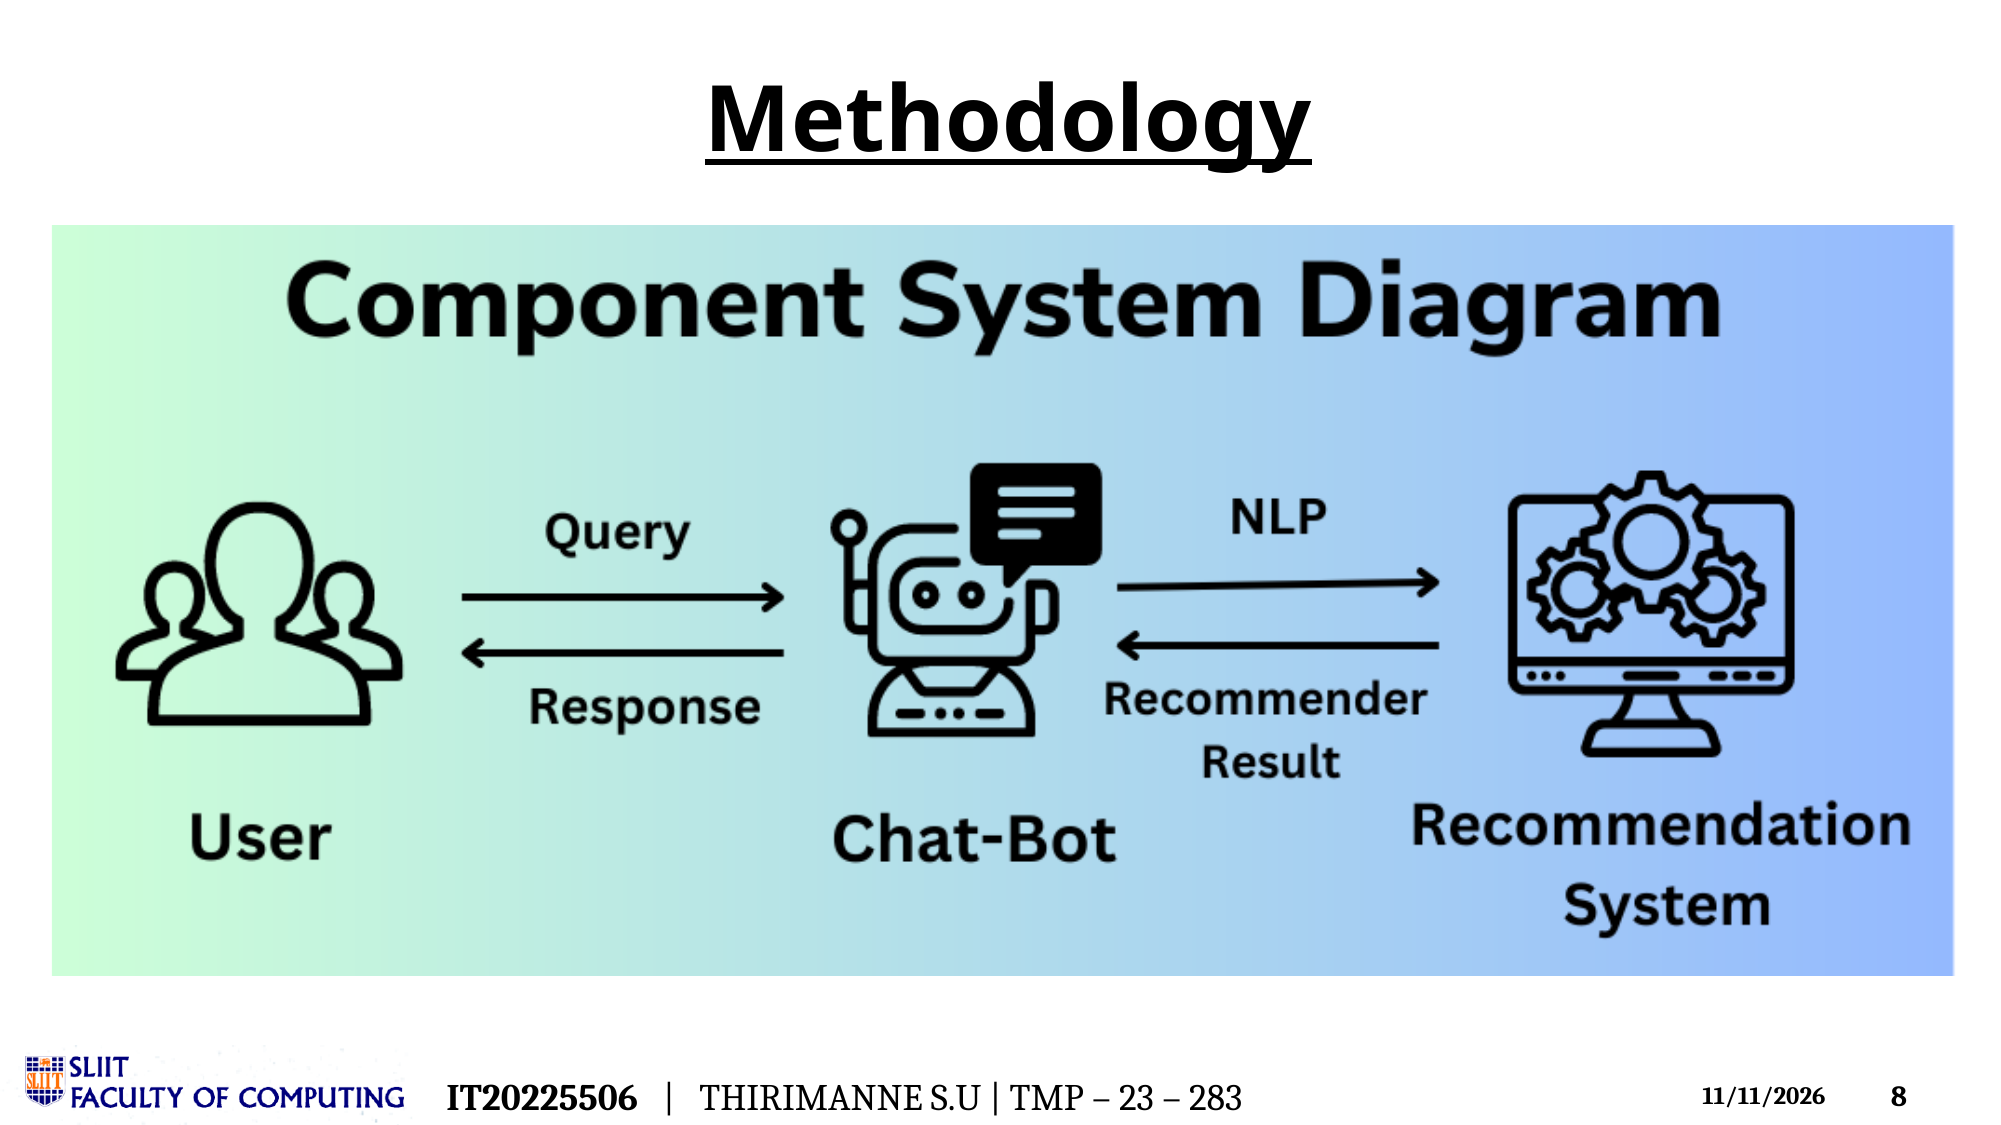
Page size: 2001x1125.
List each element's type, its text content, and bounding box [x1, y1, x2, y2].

picture [51, 225, 1957, 977]
picture [0, 1045, 413, 1125]
title Methodology [50, 50, 1967, 180]
text_box IT20225506 | THIRIMANNE S.U | TMP – 23 – 283 [430, 1063, 1552, 1125]
